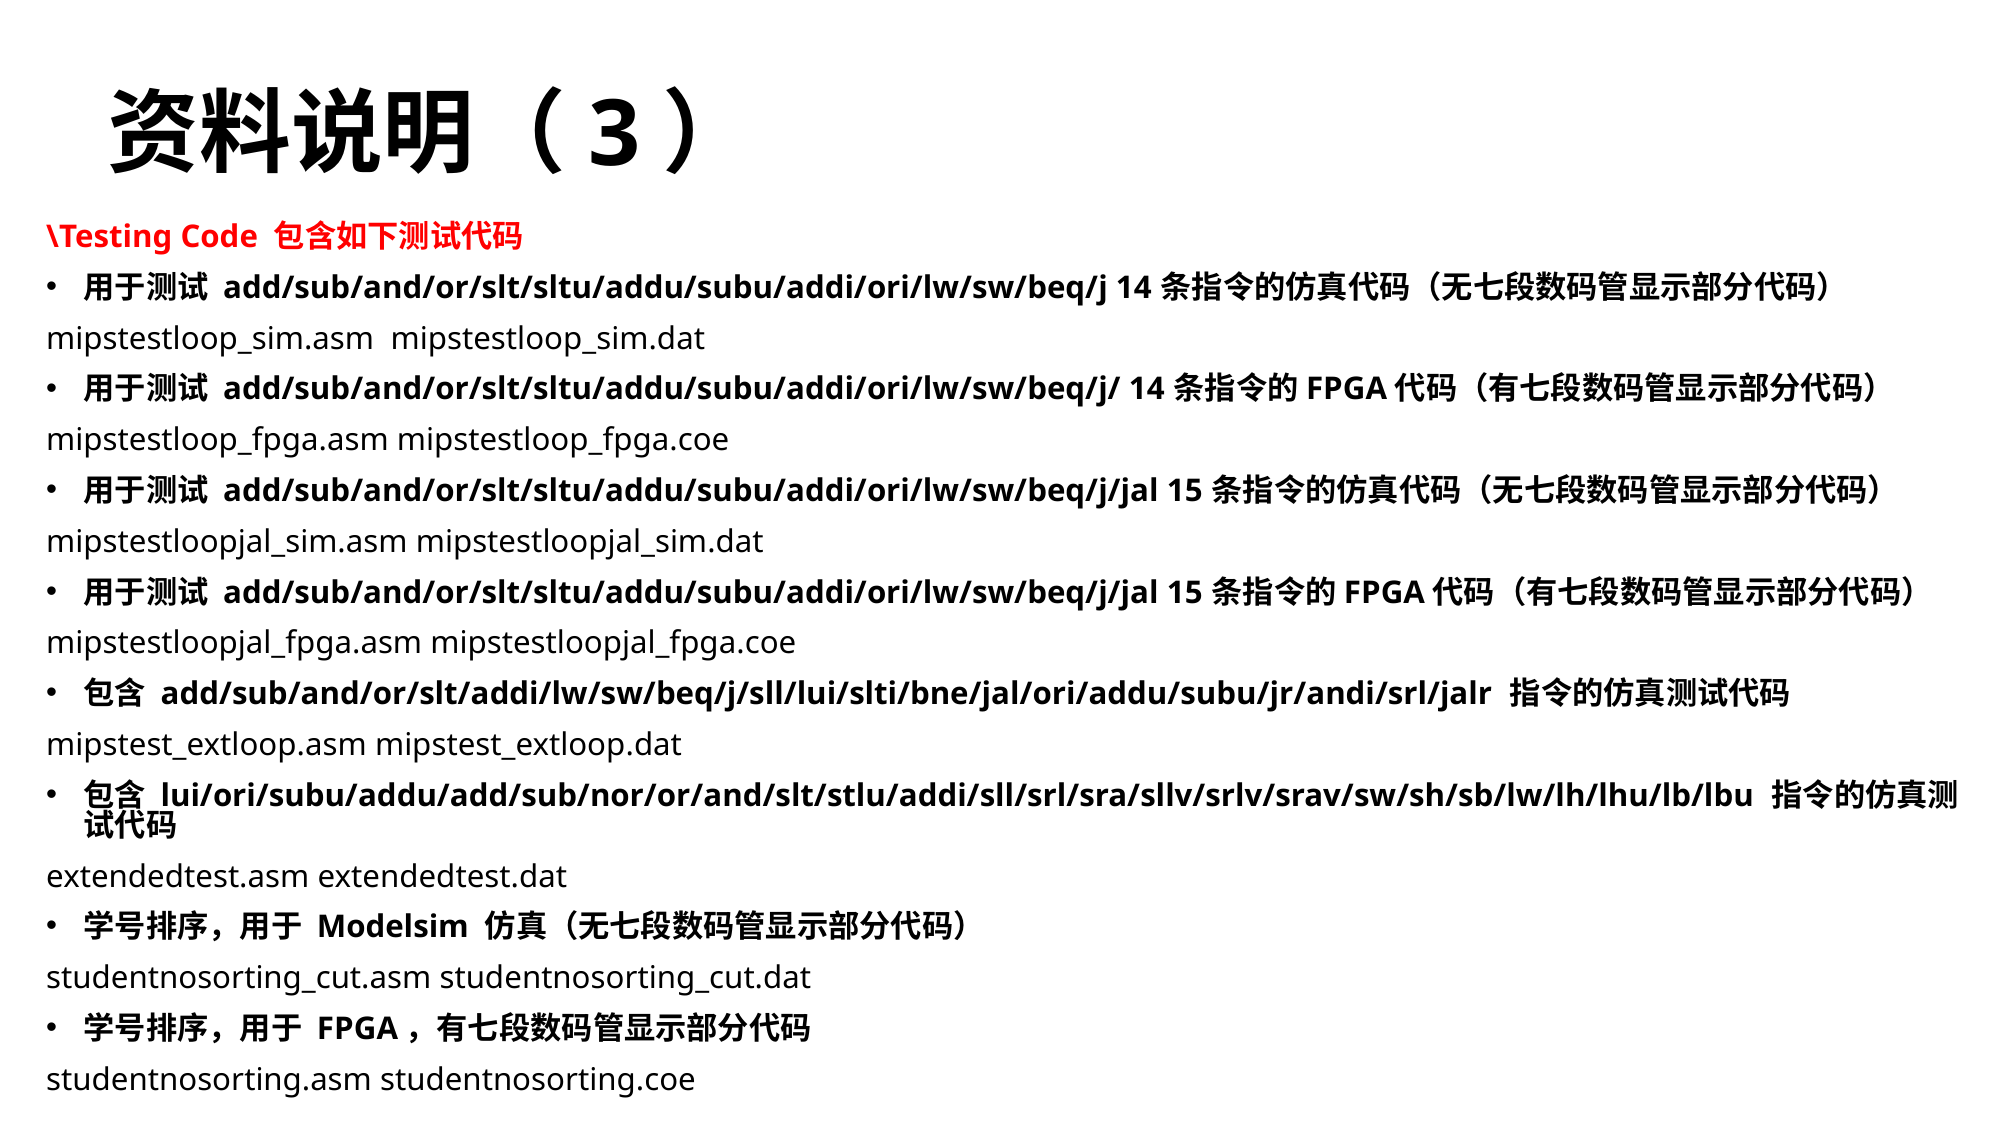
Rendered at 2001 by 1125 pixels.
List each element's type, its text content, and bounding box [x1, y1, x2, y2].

list \Testing Code 包含如下测试代码 用于测试 add/sub/and/or/slt/sltu/addu/subu/addi/ori/lw/sw/beq/j 14条指令的仿真代码（无七段数码管显示部分代码） mipstestloop_sim.asm mipstestloop_sim.dat 用于测试 add/sub/and/or/slt/sltu/addu/subu/addi/ori/lw/sw/beq/j/ 14条指令的FPGA代码（有七段数码管显示部分代码） mipstestloop_fpga.asm mipstestloop_fpga.coe 用于测试 add/sub/and/or/slt/sltu/addu/subu/addi/ori/lw/sw/beq/j/jal 15条指令的仿真代码（无七段数码管显示部分代码） mipstestloopjal_sim.asm mipstestloopjal_sim.dat 用于测试 add/sub/and/or/slt/sltu/addu/subu/addi/ori/lw/sw/beq/j/jal 15条指令的FPGA代码（有七段数码管显示部分代码） mipstestloopjal_fpga.asm mipstestloopjal_fpga.coe 包含 add/sub/and/or/slt/addi/lw/sw/beq/j/sll/lui/slti/bne/jal/ori/addu/subu/jr/andi/srl/jalr 指令的仿真测试代码 mipstest_extloop.asm mipstest_extloop.dat 包含 lui/ori/subu/addu/add/sub/nor/or/and/slt/stlu/addi/sll/srl/sra/sllv/srlv/srav/sw/sh/sb/lw/lh/lhu/lb/lbu 指令的仿真测试代码 extendedtest.asm extendedtest.dat 学号排序，用于 Modelsim 仿真（无七段数码管显示部分代码） studentnosorting_cut.asm studentnosorting_cut.dat 学号排序，用于 FPGA，有七段数码管显示部分代码 studentnosorting.asm studentnosorting.coe [31, 216, 2000, 1118]
title 资料说明（3） [92, 26, 1818, 216]
